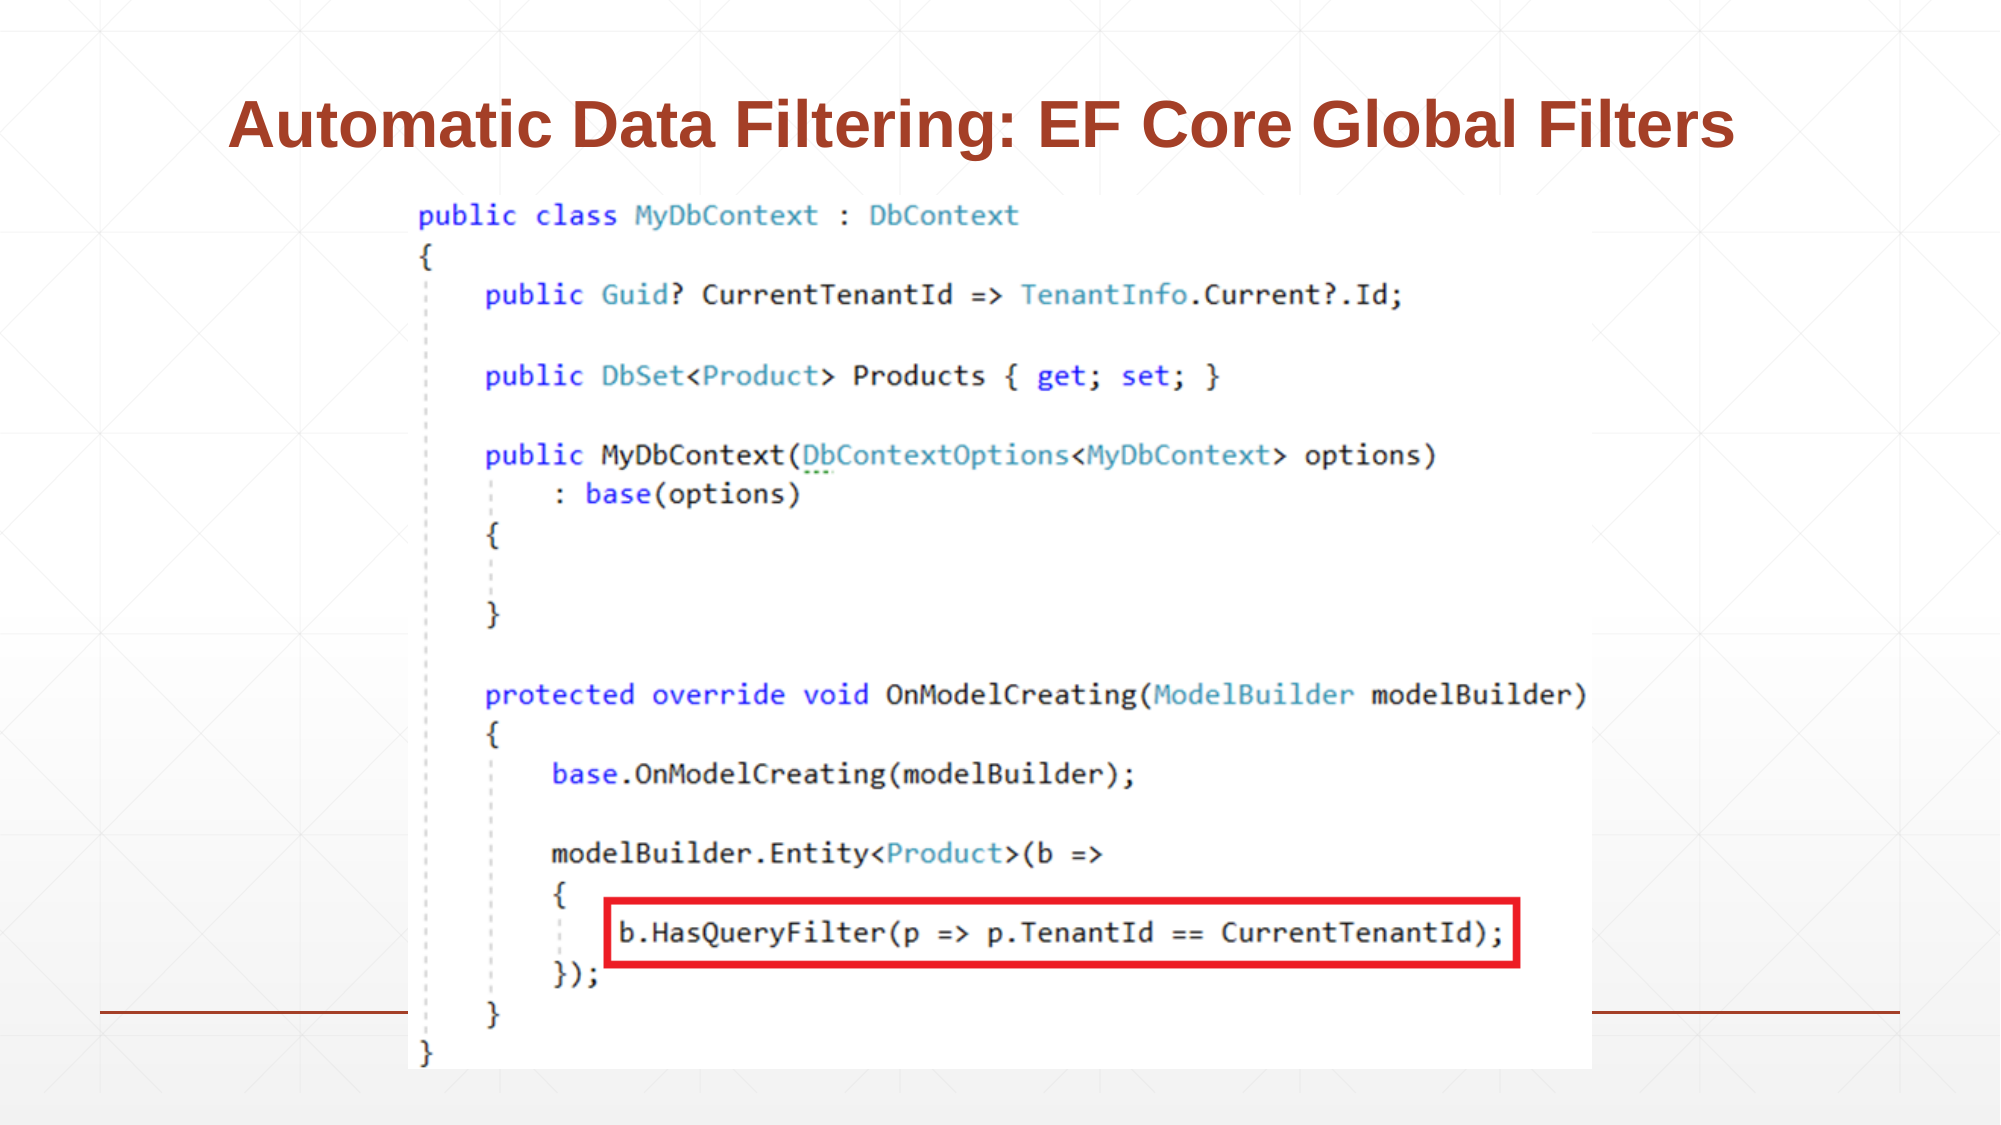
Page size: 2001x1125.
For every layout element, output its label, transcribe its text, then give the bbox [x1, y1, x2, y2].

title Automatic Data Filtering: EF Core Global Filters [212, 82, 1788, 271]
picture [408, 195, 1592, 1069]
